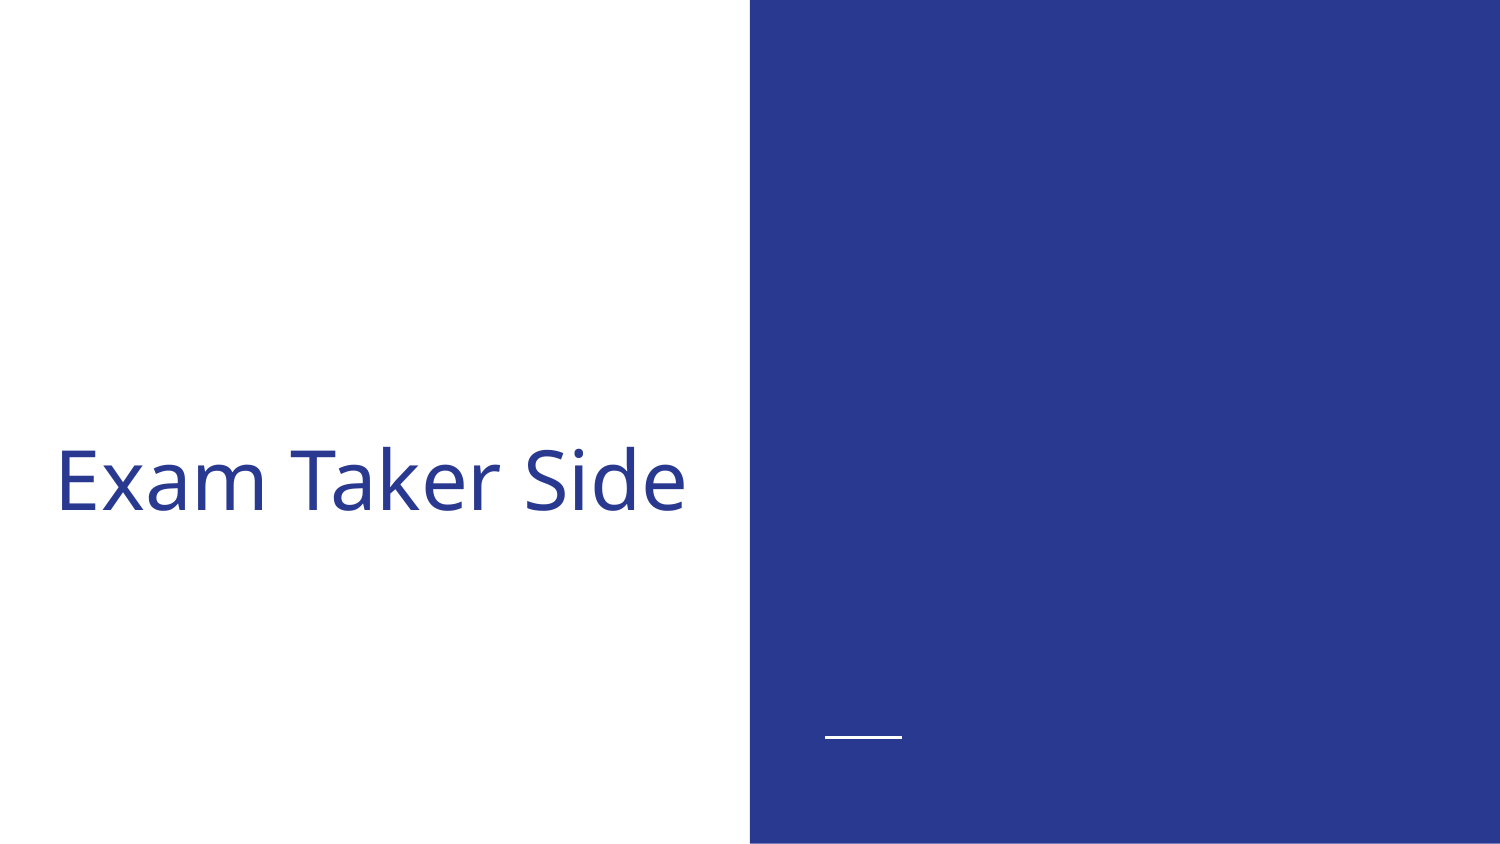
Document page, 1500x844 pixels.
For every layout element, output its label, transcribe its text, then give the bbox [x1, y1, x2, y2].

title Exam Taker Side [39, 293, 704, 551]
